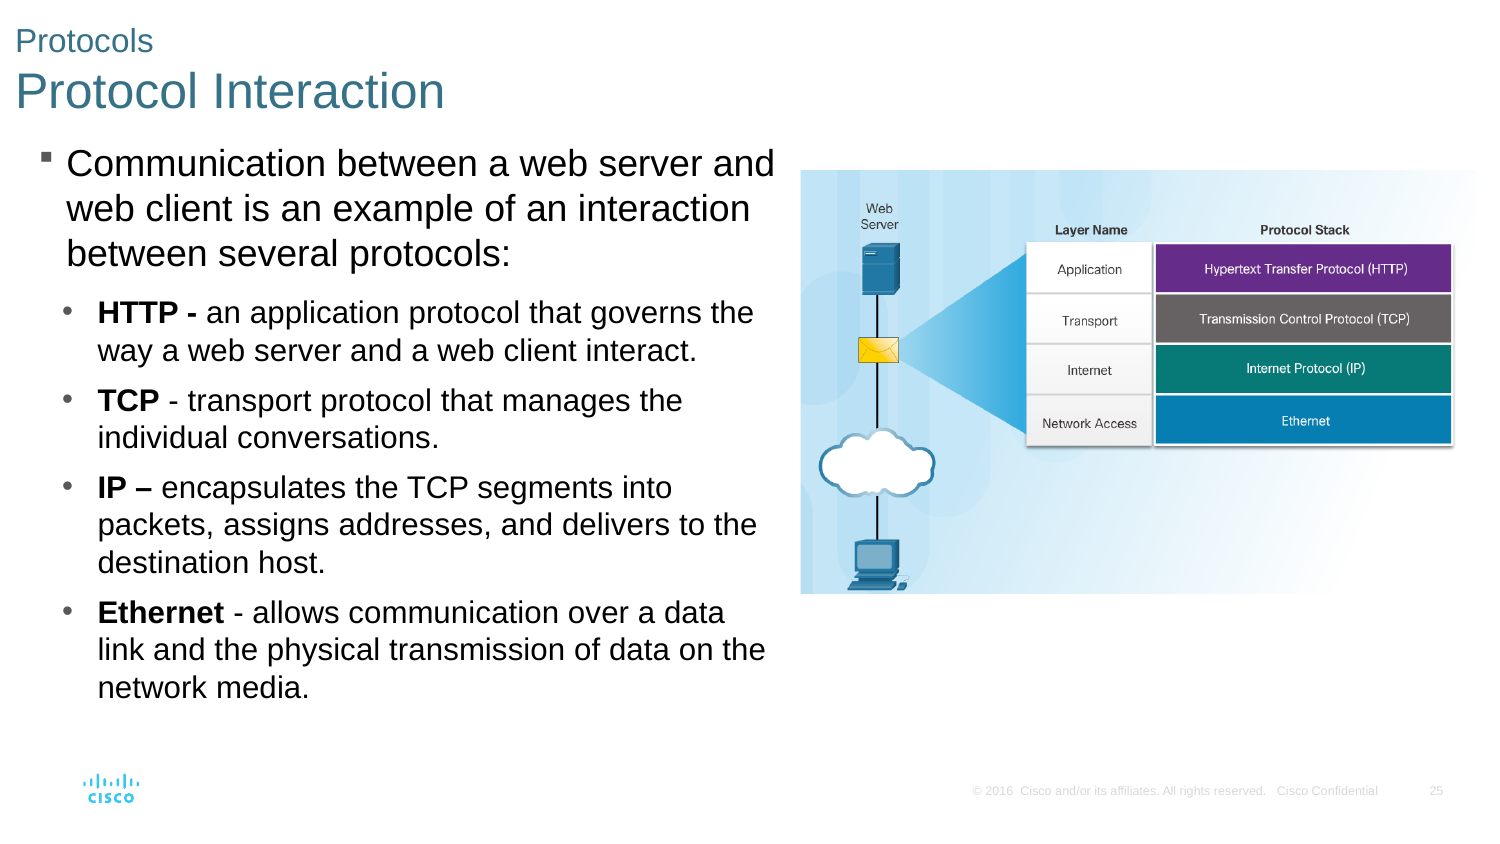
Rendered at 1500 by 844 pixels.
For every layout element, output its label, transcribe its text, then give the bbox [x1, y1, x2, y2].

picture [800, 170, 1477, 594]
list Communication between a web server and web client is an example of an interaction between several protocols: HTTP - an application protocol that governs the way a web server and a web client interact. TCP - transport protocol that manages the individual conversations. IP – encapsulates the TCP segments into packets, assigns addresses, and delivers to the destination host. Ethernet - allows communication over a data link and the physical transmission of data on the network media. [23, 131, 812, 744]
title Protocols Protocol Interaction [0, 6, 1500, 131]
